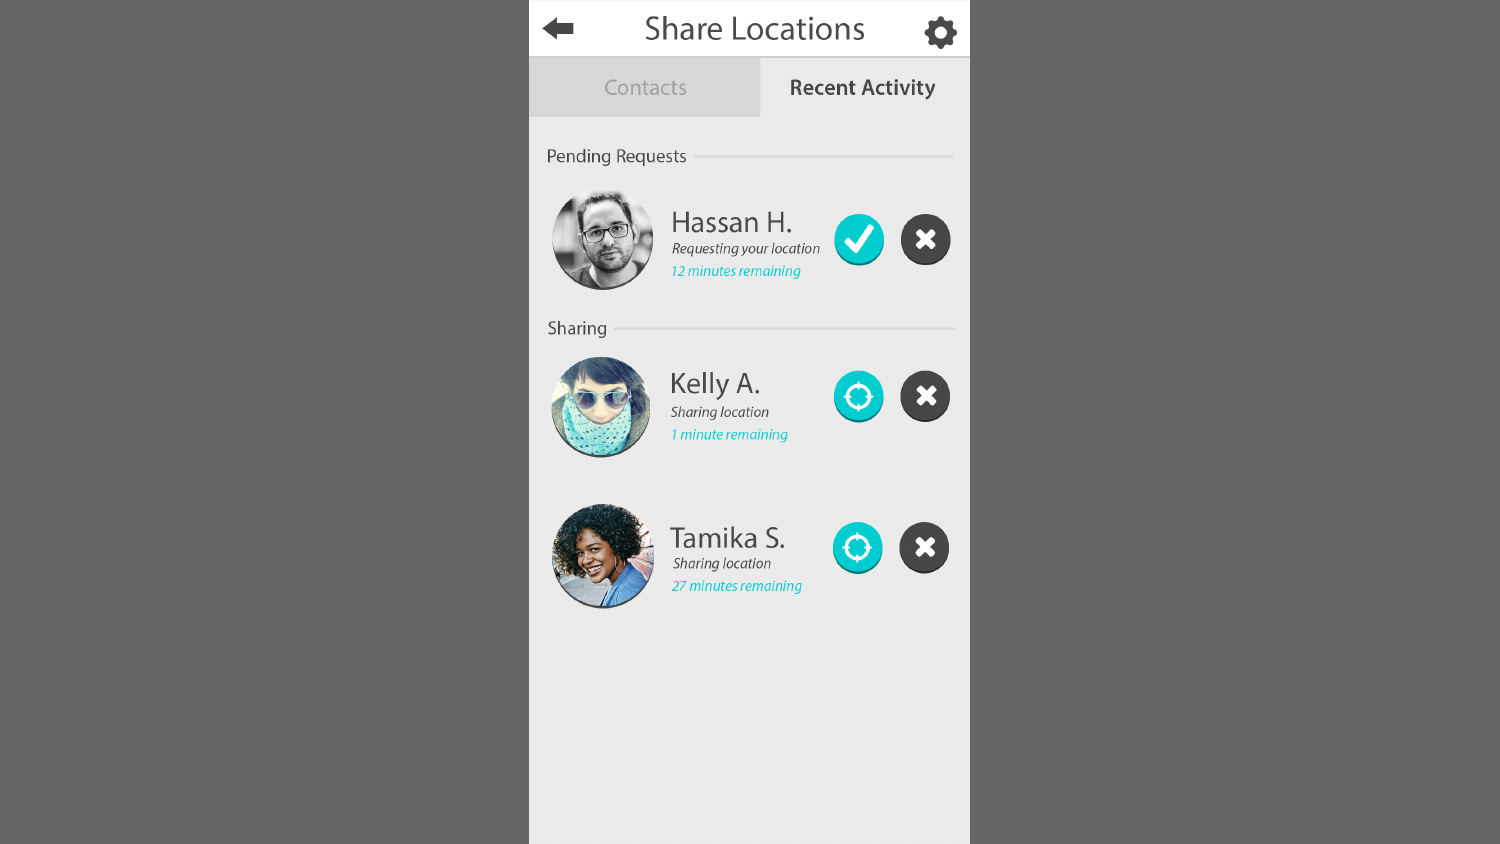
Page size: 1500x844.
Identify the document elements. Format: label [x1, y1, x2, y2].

picture [529, 0, 971, 844]
